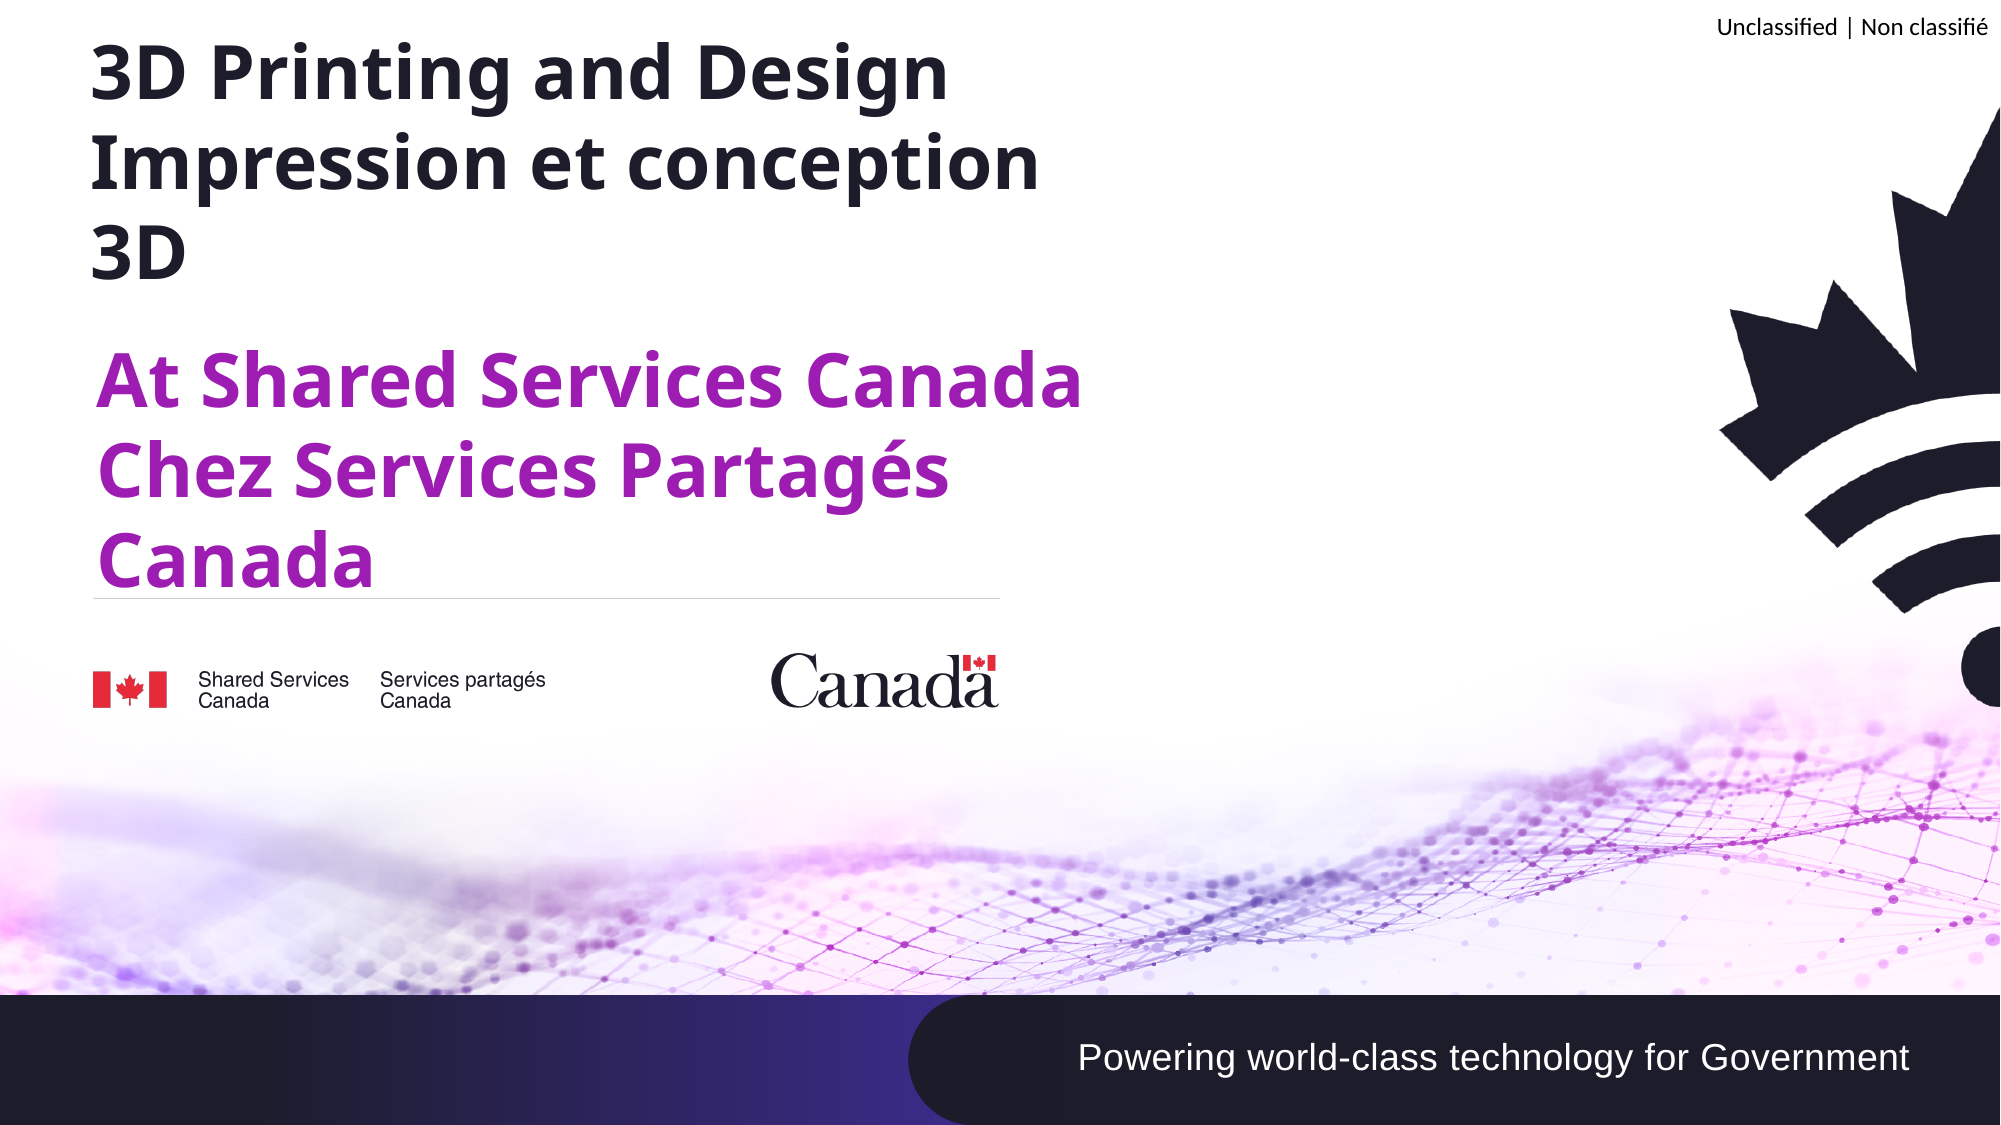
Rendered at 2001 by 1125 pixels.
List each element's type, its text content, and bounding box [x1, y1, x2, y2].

picture [0, 0, 2001, 1125]
subtitle At Shared Services Canada Chez Services Partagés Canada [91, 324, 1226, 477]
title 3D Printing and Design ​ Impression et conception 3D​ [90, 84, 1093, 324]
